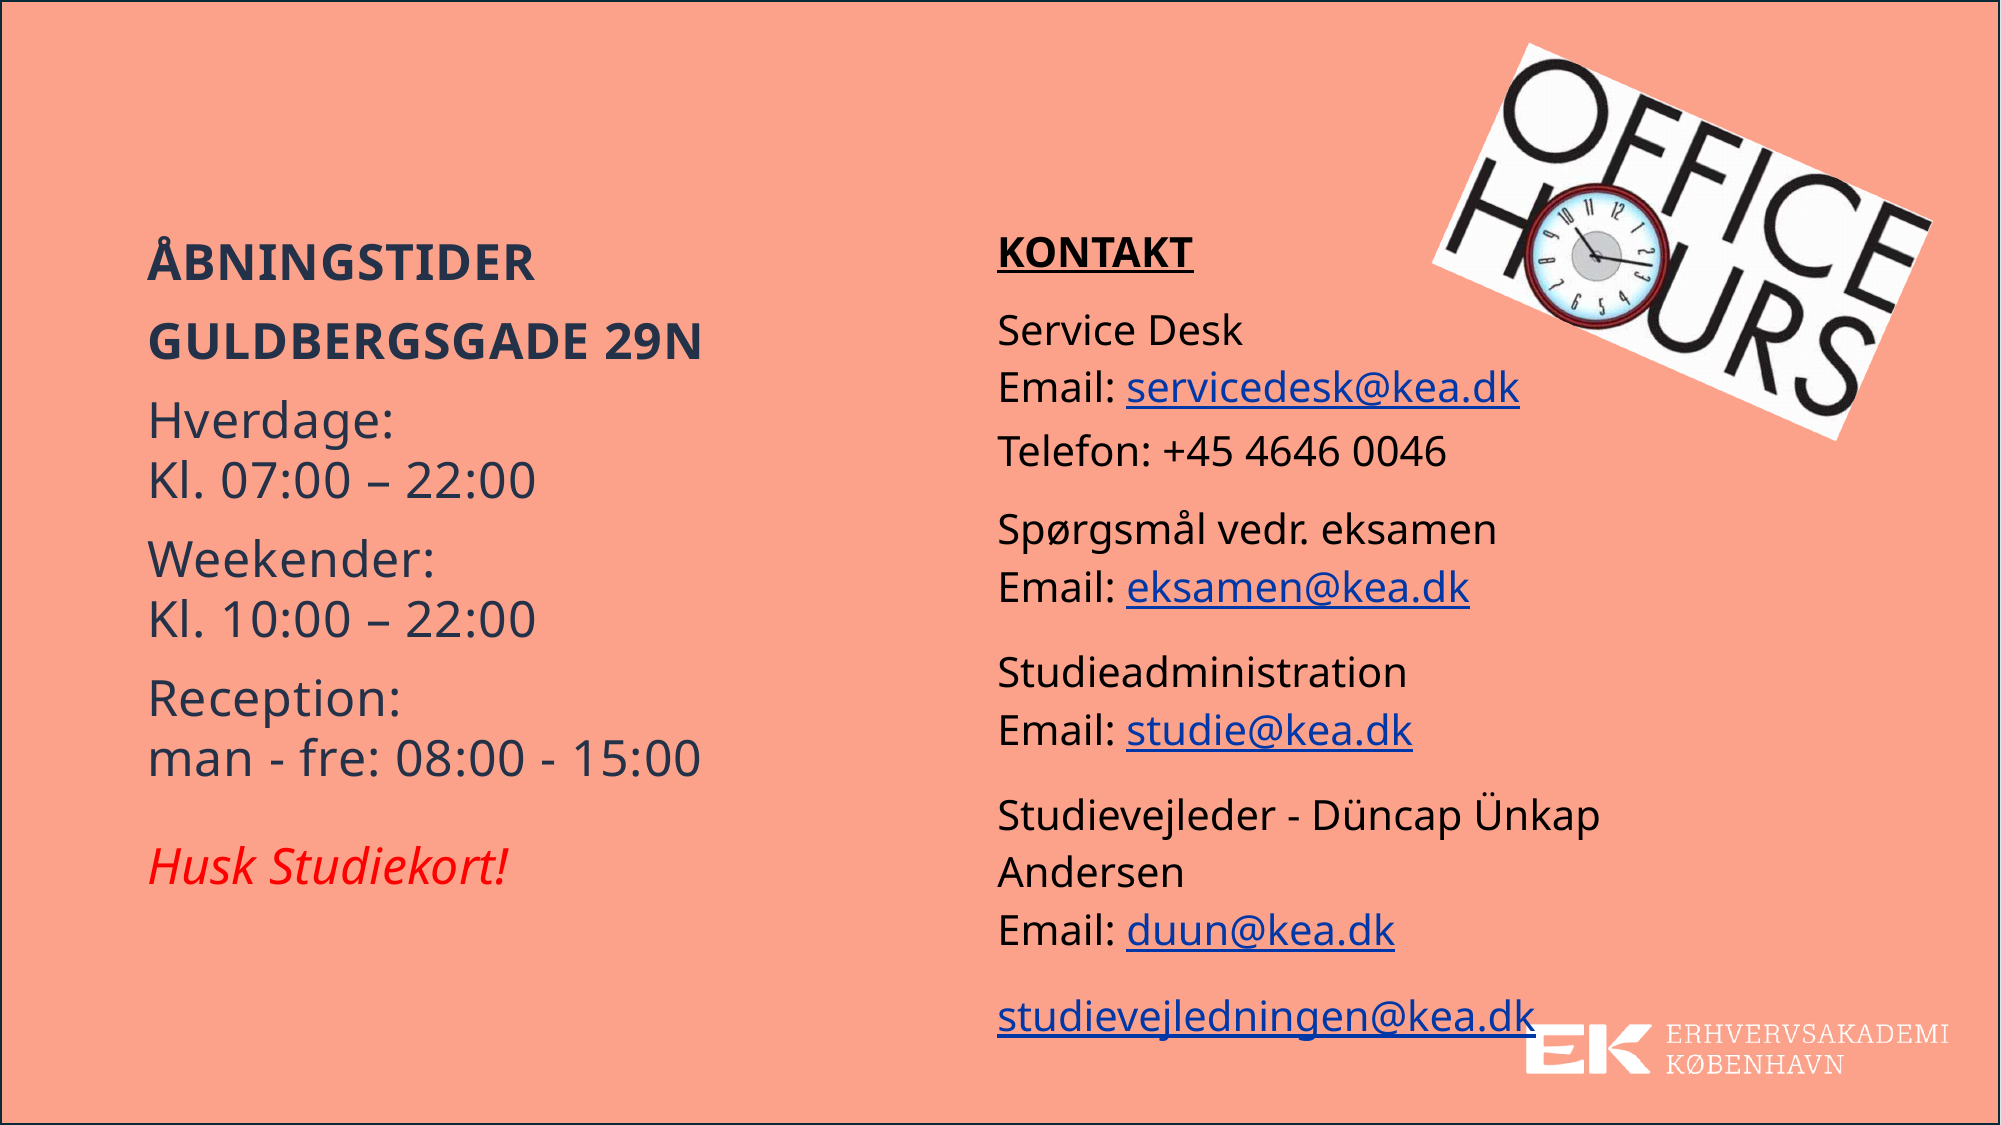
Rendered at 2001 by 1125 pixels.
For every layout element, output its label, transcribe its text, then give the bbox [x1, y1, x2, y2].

text_box KONTAKT Service Desk Email: servicedesk@kea.dk Telefon: +45 4646 0046 Spørgsmål vedr. eksamen Email: eksamen@kea.dk Studieadministration Email: studie@kea.dk Studievejleder - Düncap Ünkap Andersen Email: duun@kea.dk studievejledningen@kea.dk [982, 211, 1733, 1054]
text_box ÅBNINGSTIDER GULDBERGSGADE 29N Hverdage: Kl. 07:00 – 22:00 Weekender: Kl. 10:00 – 22:00 Reception: man - fre: 08:00 - 15:00 Husk Studiekort! [132, 223, 925, 903]
picture [1477, 975, 1997, 1122]
picture [1432, 43, 1932, 440]
